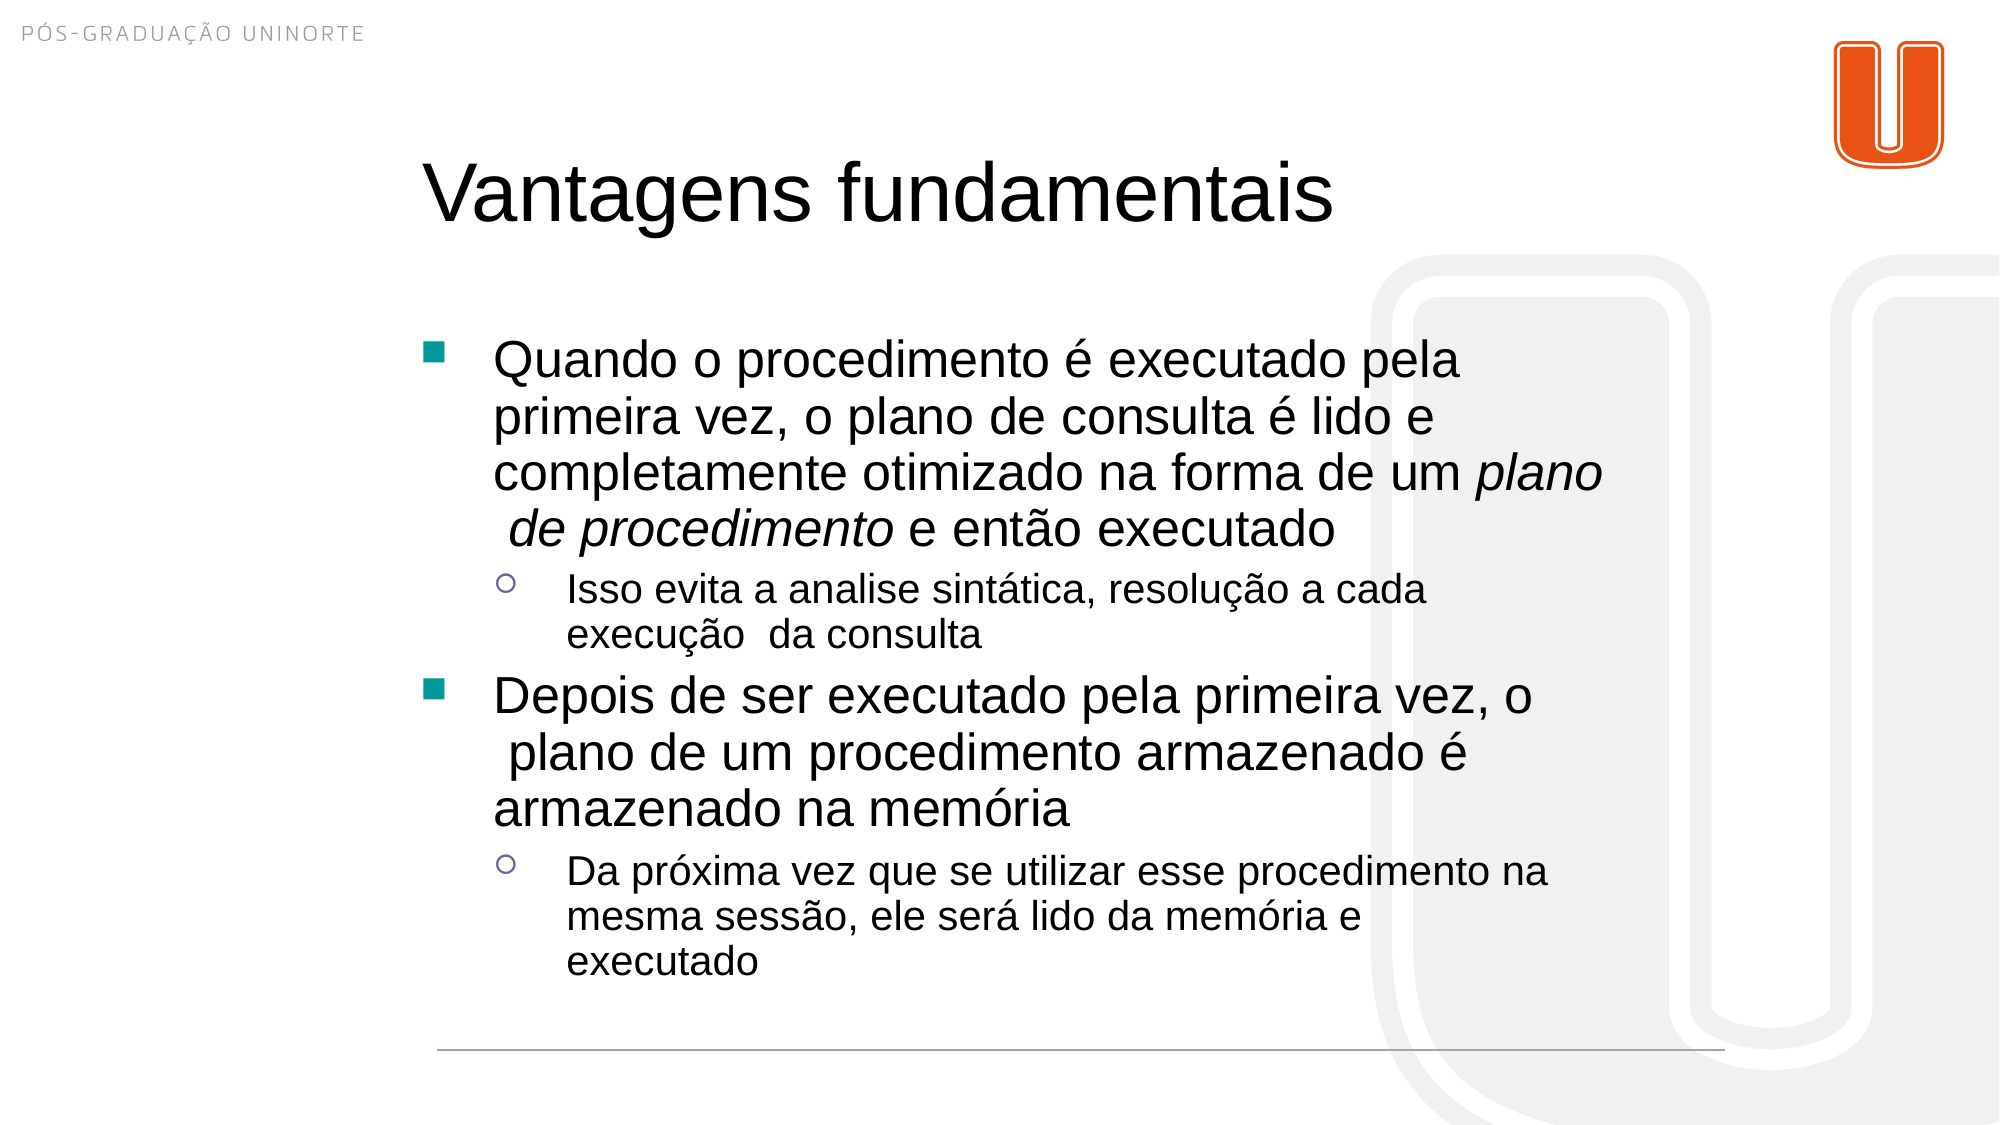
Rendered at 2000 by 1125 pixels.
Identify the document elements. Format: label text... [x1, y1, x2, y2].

title Vantagens fundamentais [415, 135, 1341, 326]
picture [0, 0, 2000, 1125]
text_box Quando o procedimento é executado pela primeira vez, o plano de consulta é lido e completamente otimizado na forma de um plano de procedimento e então executado Isso evita a analise sintática, resolução a cada execução da consulta Depois de ser executado pela primeira vez, o plano de um procedimento armazenado é armazenado na memória Da próxima vez que se utilizar esse procedimento na mesma sessão, ele será lido da memória e executado [418, 323, 1617, 984]
